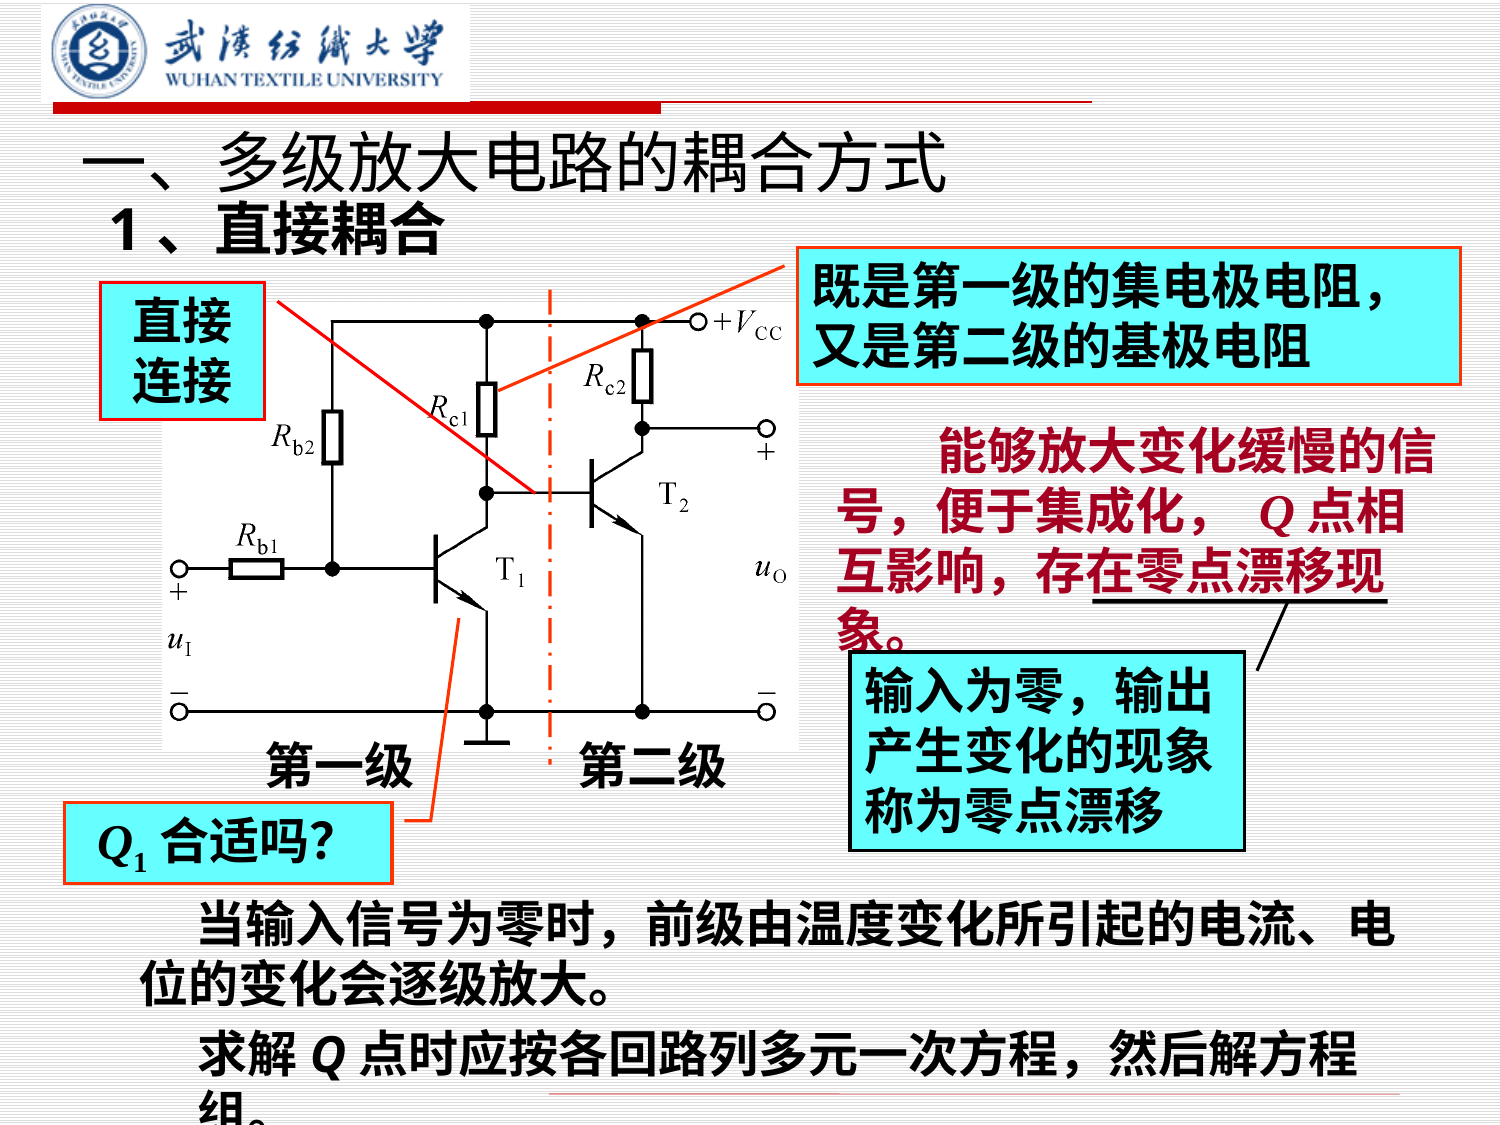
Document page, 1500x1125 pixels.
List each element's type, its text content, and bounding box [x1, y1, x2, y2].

text_box 一、多级放大电路的耦合方式 [35, 123, 973, 210]
text_box 当输入信号为零时，前级由温度变化所引起的电流、电位的变化会逐级放大。 [123, 884, 1459, 1020]
text_box 能够放大变化缓慢的信号，便于集成化， Q点相互影响，存在零点漂移现象。 [820, 412, 1455, 668]
text_box 求解Q点时应按各回路列多元一次方程，然后解方程组。 [183, 1014, 1471, 1125]
text_box 既是第一级的集电极电阻，又是第二级的基极电阻 [797, 247, 1461, 385]
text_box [249, 726, 763, 803]
title 1、直接耦合 [93, 210, 775, 270]
text_box 直接连接 [100, 282, 265, 420]
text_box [162, 301, 800, 750]
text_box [849, 600, 1388, 851]
picture [41, 4, 470, 102]
text_box Q1合适吗？ [64, 802, 392, 884]
